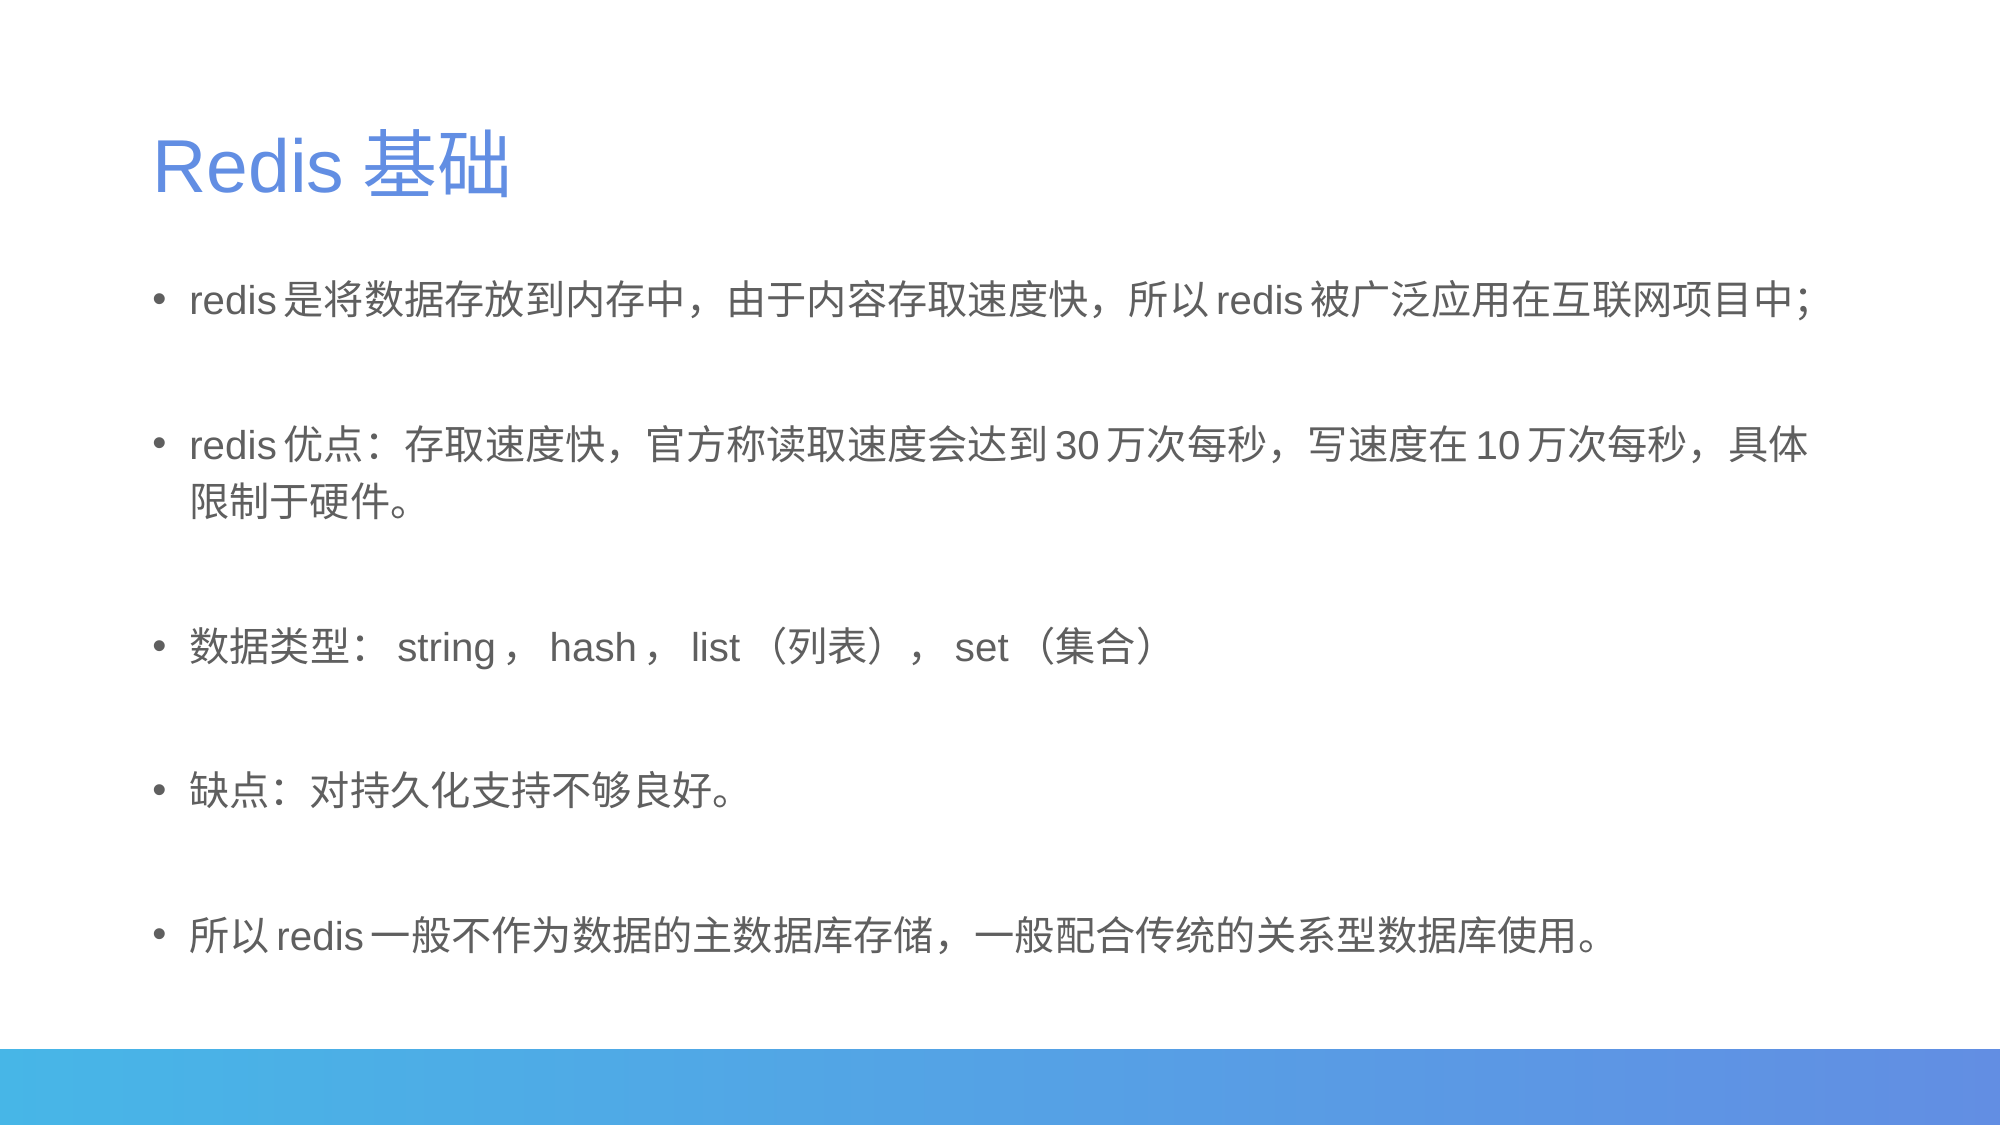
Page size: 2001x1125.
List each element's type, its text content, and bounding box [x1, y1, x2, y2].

text_box redis是将数据存放到内存中，由于内容存取速度快，所以redis被广泛应用在互联网项目中； redis优点：存取速度快，官方称读取速度会达到30万次每秒，写速度在10万次每秒，具体限制于硬件。 数据类型：string，hash，list（列表），set（集合） 缺点：对持久化支持不够良好。 所以redis一般不作为数据的主数据库存储，一般配合传统的关系型数据库使用。 [137, 257, 1863, 972]
text_box Redis基础 [137, 59, 1863, 257]
